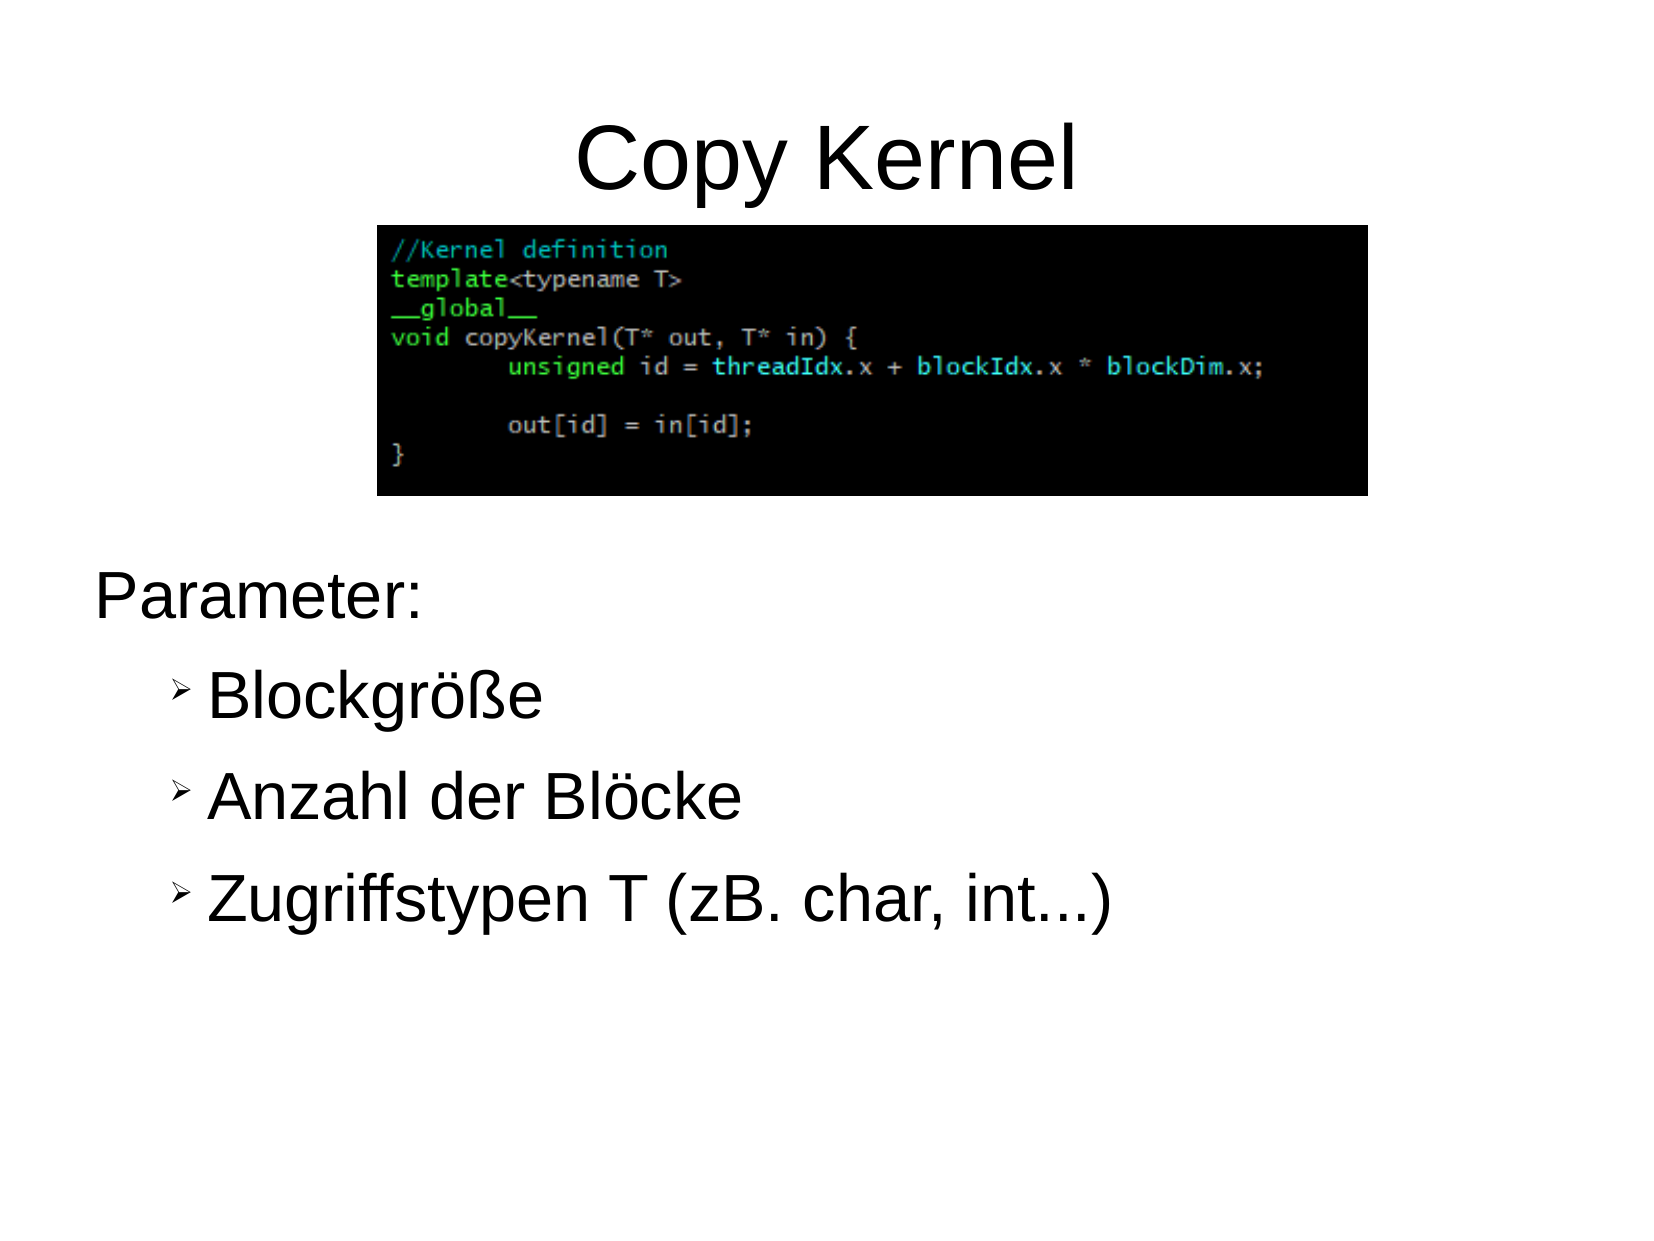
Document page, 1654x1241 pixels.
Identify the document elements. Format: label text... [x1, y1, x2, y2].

title Copy Kernel [82, 49, 1571, 257]
list Parameter: Blockgröße Anzahl der Blöcke Zugriffstypen T (zB. char, int...) [94, 551, 1583, 1241]
picture [377, 225, 1368, 496]
